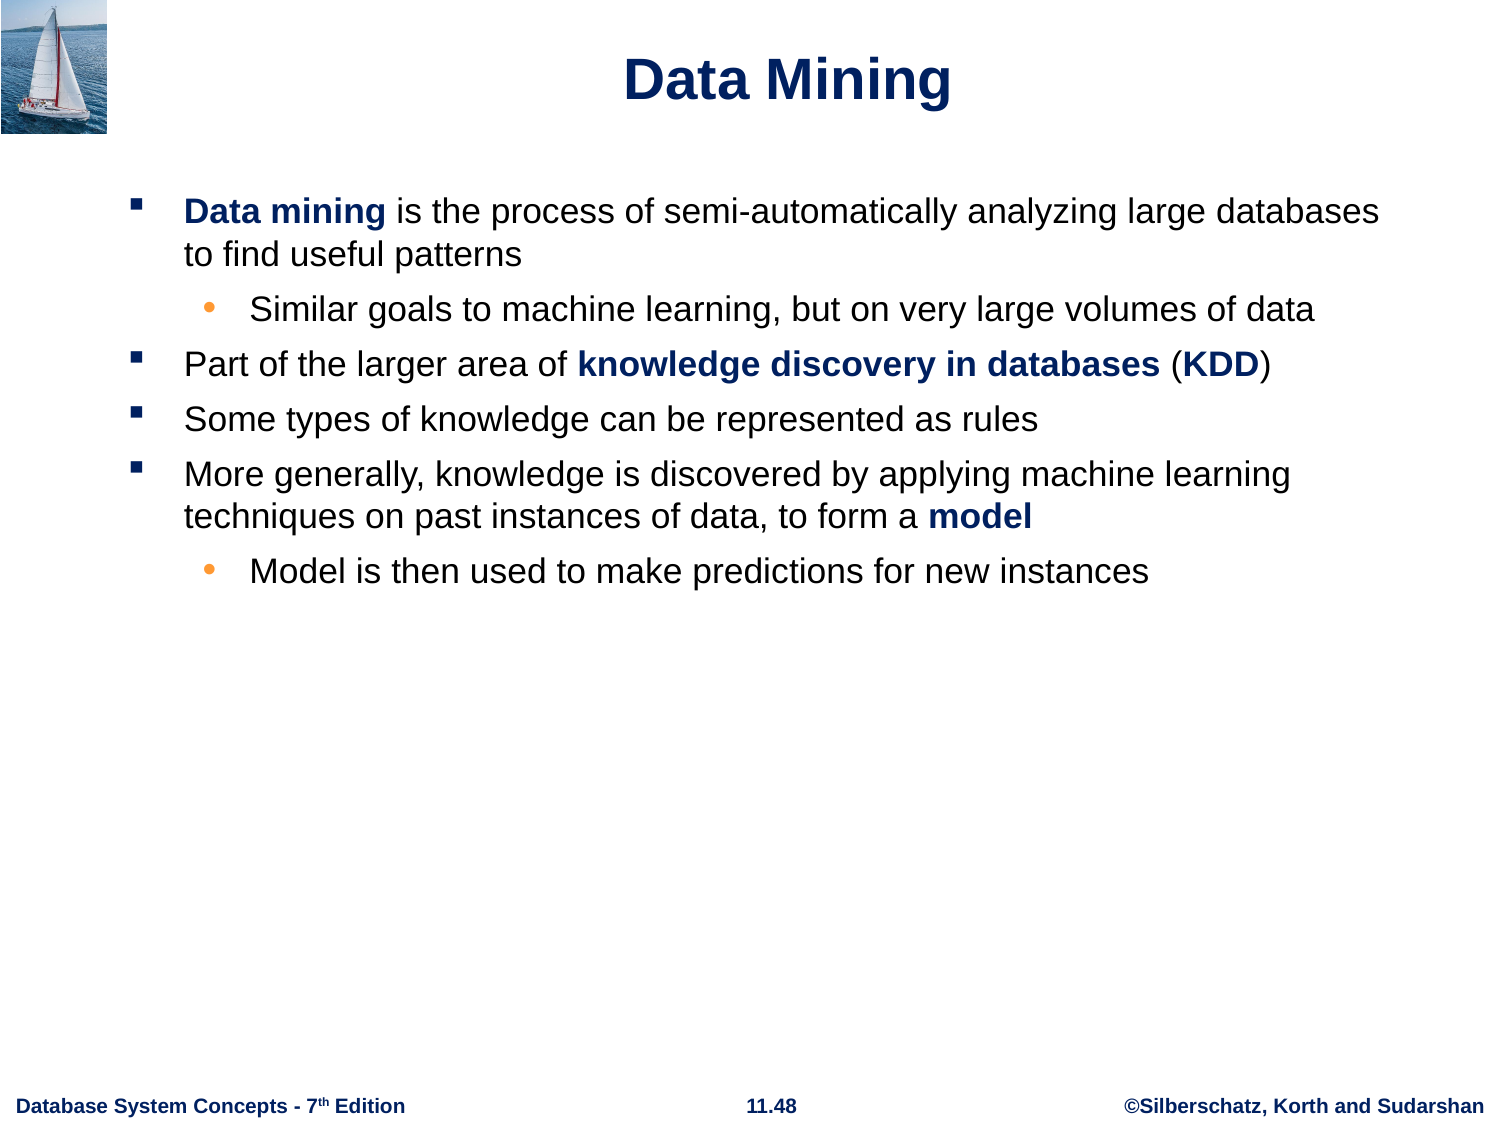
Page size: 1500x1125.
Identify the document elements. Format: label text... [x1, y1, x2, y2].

list Data mining is the process of semi-automatically analyzing large databases to find useful patterns Similar goals to machine learning, but on very large volumes of data Part of the larger area of knowledge discovery in databases (KDD) Some types of knowledge can be represented as rules More generally, knowledge is discovered by applying machine learning techniques on past instances of data, to form a model Model is then used to make predictions for new instances [112, 180, 1400, 747]
title Data Mining [125, 18, 1452, 120]
picture [1, 0, 107, 134]
